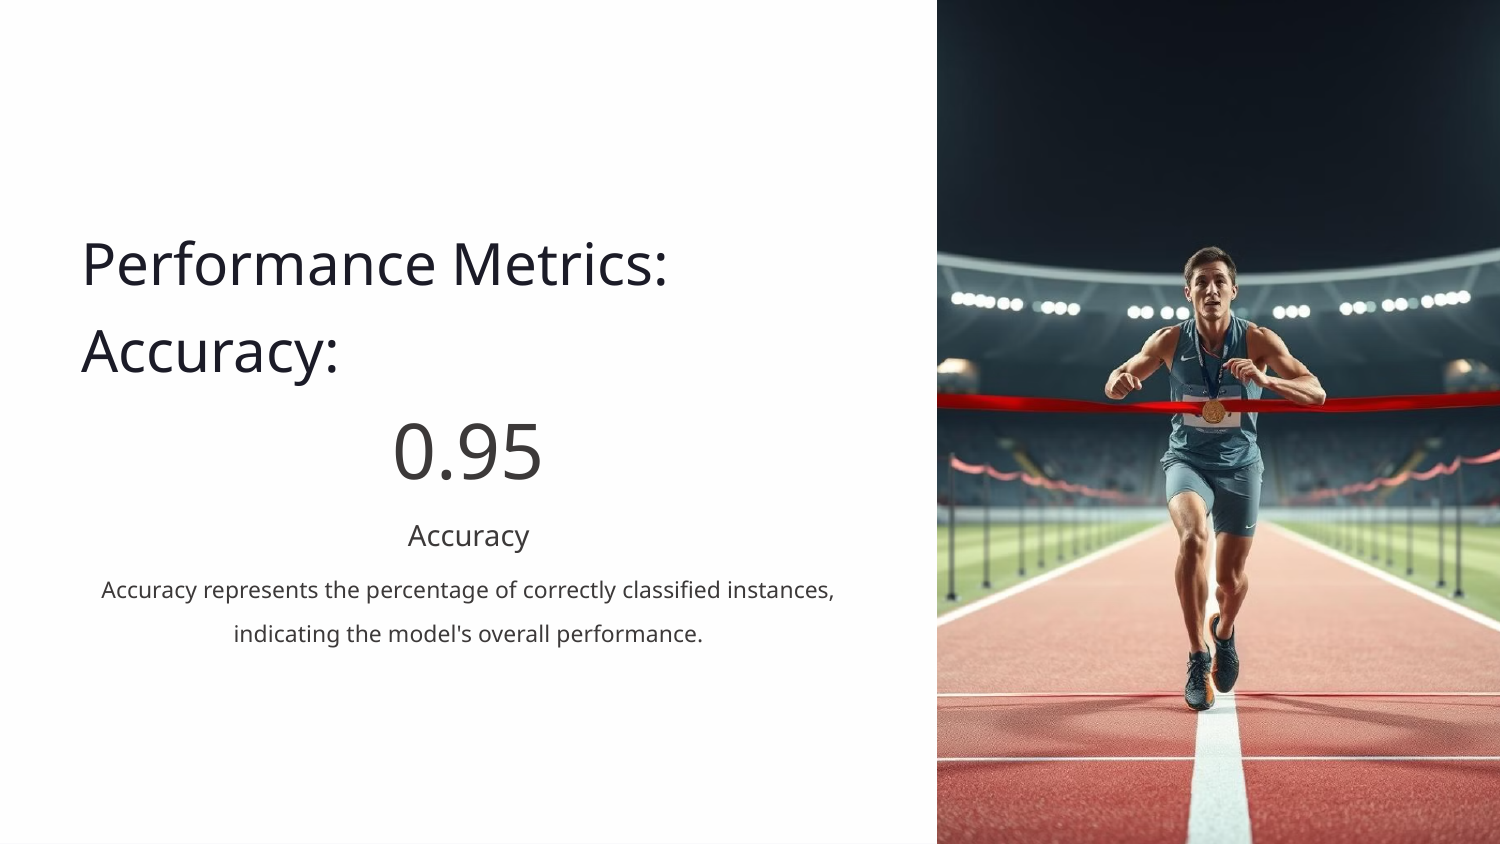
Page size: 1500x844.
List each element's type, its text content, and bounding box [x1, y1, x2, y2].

text_box 0.95 [81, 402, 857, 480]
picture [937, 0, 1500, 844]
text_box Accuracy represents the percentage of correctly classified instances, indicating the model's overall performance. [81, 558, 857, 633]
text_box Accuracy [323, 508, 615, 545]
text_box Performance Metrics: Accuracy: [81, 210, 857, 356]
